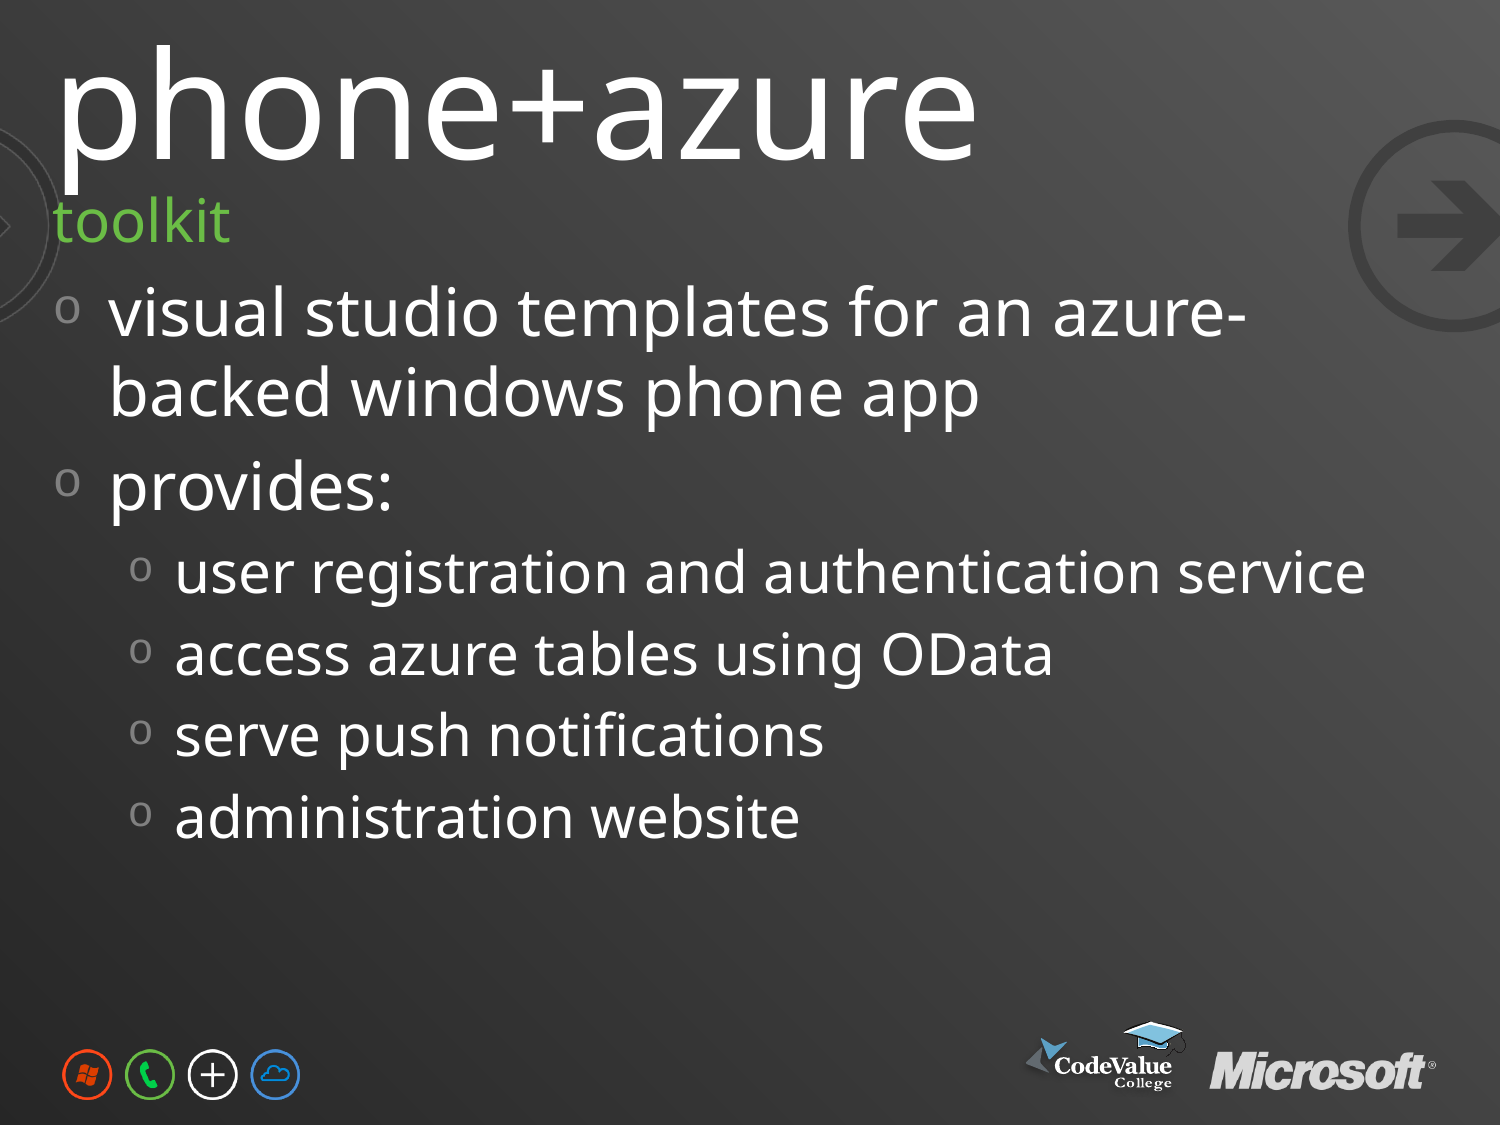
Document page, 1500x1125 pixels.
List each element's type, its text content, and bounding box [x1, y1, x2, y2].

picture [62, 1049, 300, 1100]
title phone+azure [37, 24, 1425, 174]
list visual studio templates for an azure-backed windows phone app provides: user registration and authentication service access azure tables using OData serve push notifications administration website [37, 263, 1425, 1005]
list toolkit [37, 174, 1425, 263]
